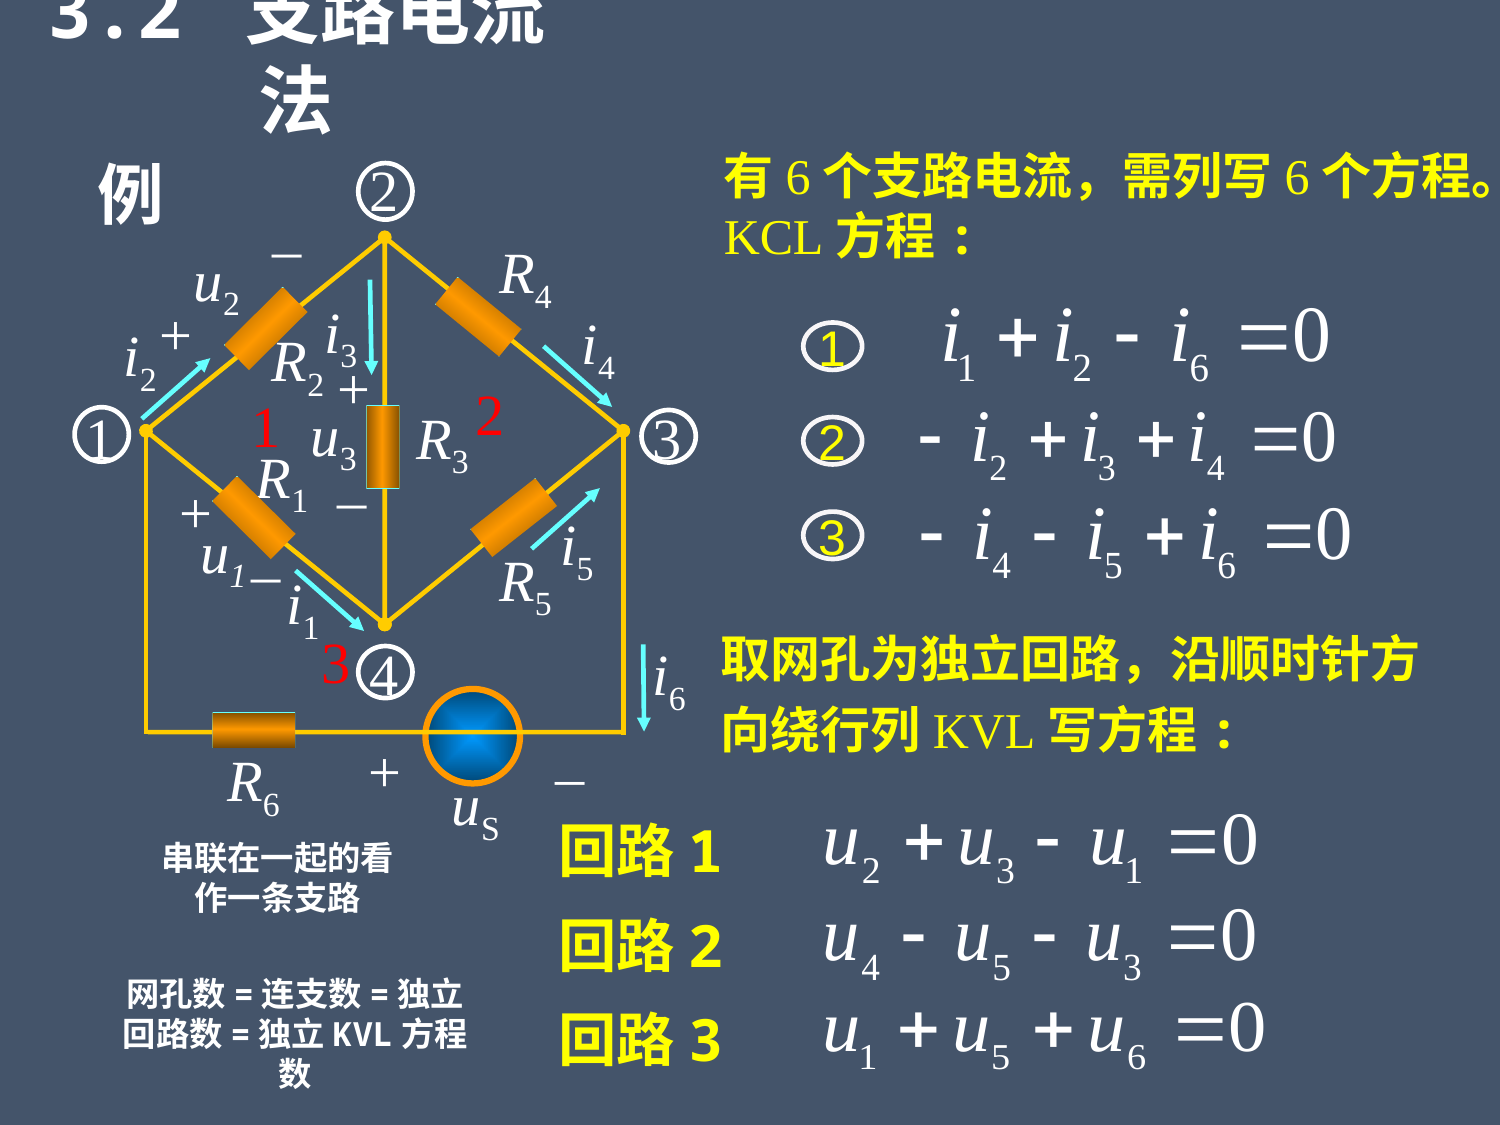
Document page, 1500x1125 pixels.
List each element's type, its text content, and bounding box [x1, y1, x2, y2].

text_box 回路1 [543, 806, 815, 892]
text_box 取网孔为独立回路，沿顺时针方向绕行列KVL写方程: [731, 607, 1480, 767]
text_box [70, 145, 731, 846]
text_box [933, 287, 1339, 393]
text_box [815, 889, 1264, 983]
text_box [909, 487, 1359, 590]
text_box 串联在一起的看作一条支路 [142, 846, 414, 925]
text_box 3 [803, 511, 863, 560]
text_box 1 [803, 322, 863, 370]
text_box 回路2 [543, 901, 815, 987]
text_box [815, 983, 1276, 1081]
text_box 回路3 [543, 995, 815, 1081]
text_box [909, 393, 1347, 491]
text_box 2 [803, 417, 863, 465]
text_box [815, 794, 1264, 889]
text_box 有6个支路电流，需列写6个方程。KCL方程: [708, 137, 1500, 273]
text_box 网孔数=连支数=独立回路数=独立KVL方程数 [98, 965, 493, 1101]
text_box 3.2 支路电流法 [0, 0, 593, 151]
